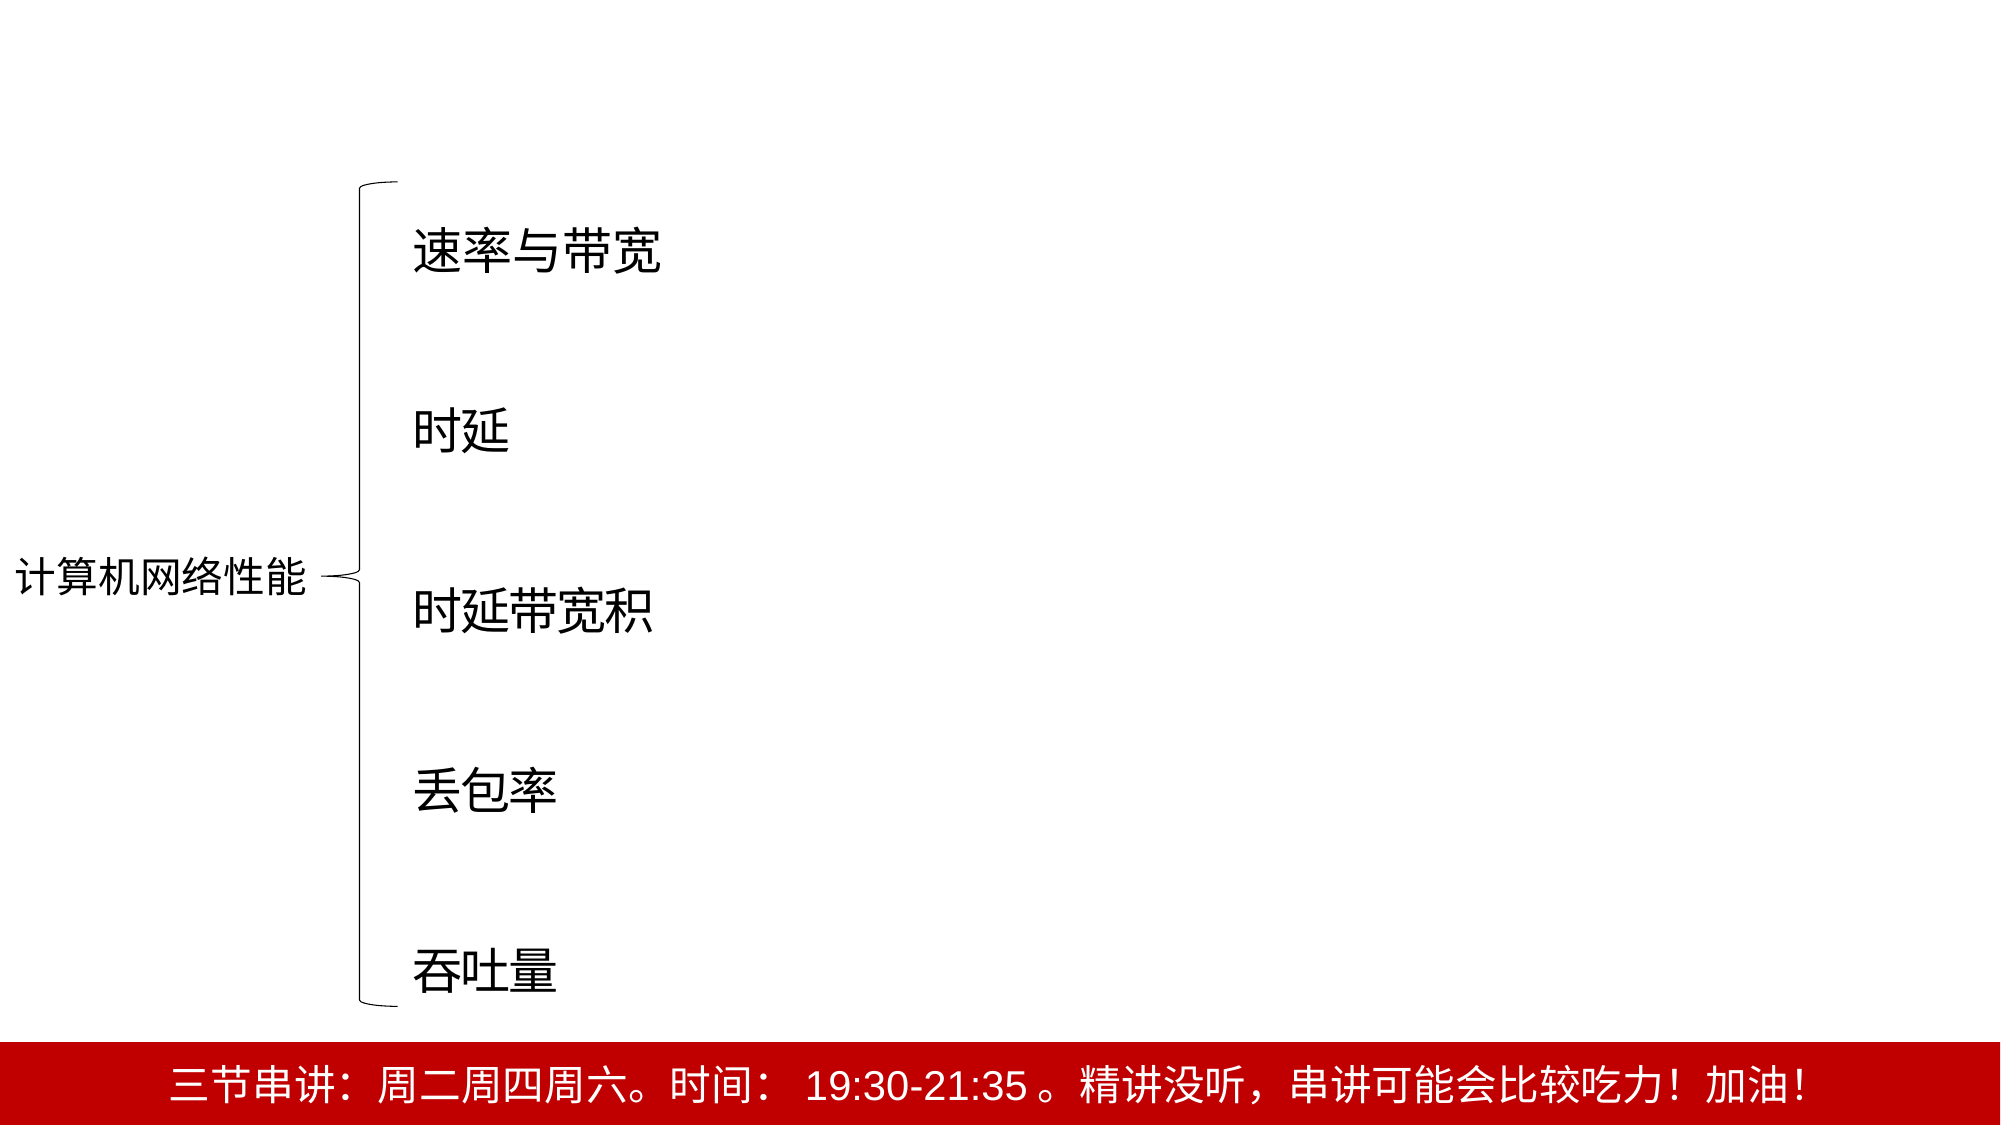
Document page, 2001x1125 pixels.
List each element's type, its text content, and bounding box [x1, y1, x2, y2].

text_box 速率与带宽 时延 时延带宽积 丢包率 吞吐量 [397, 181, 748, 1007]
text_box 计算机网络性能 [0, 543, 345, 608]
text_box [345, 181, 397, 1007]
